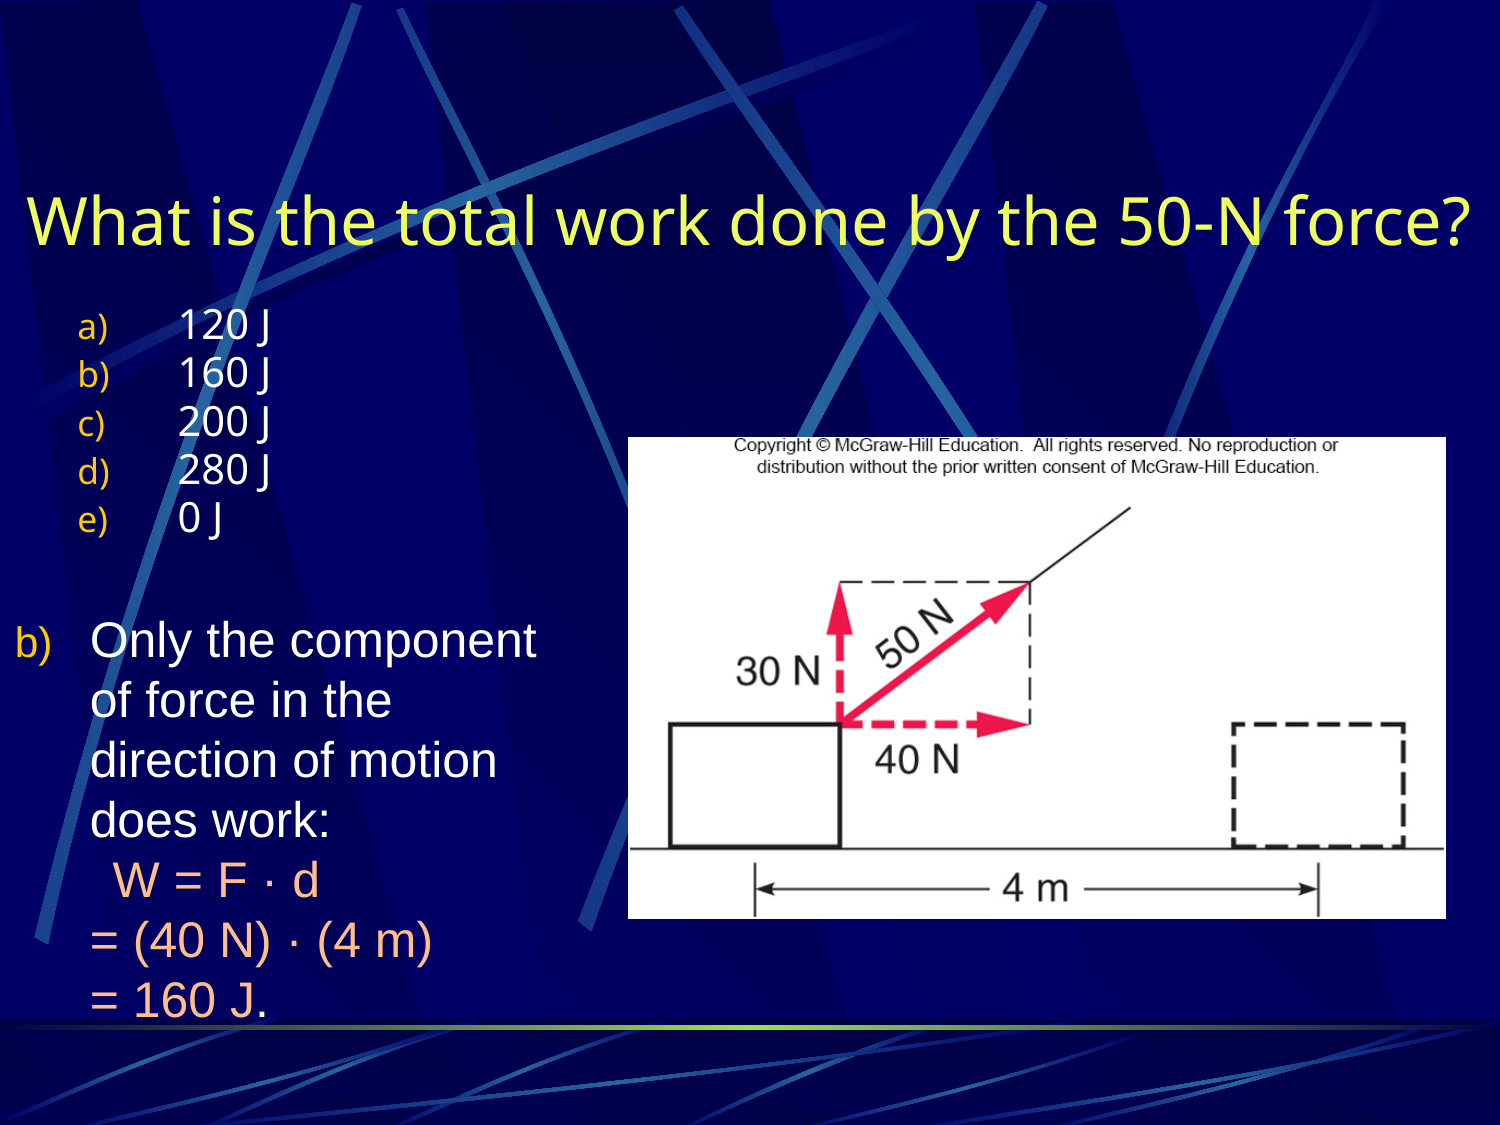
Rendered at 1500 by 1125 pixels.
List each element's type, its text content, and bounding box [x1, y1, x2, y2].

list 120 J 160 J 200 J 280 J 0 J [62, 299, 488, 588]
picture [627, 437, 1446, 920]
title What is the total work done by the 50-N force? [0, 130, 1500, 306]
text_box Only the component of force in the direction of motion does work: W = F · d = (40 N) · (4 m) = 160 J. [0, 599, 575, 1035]
